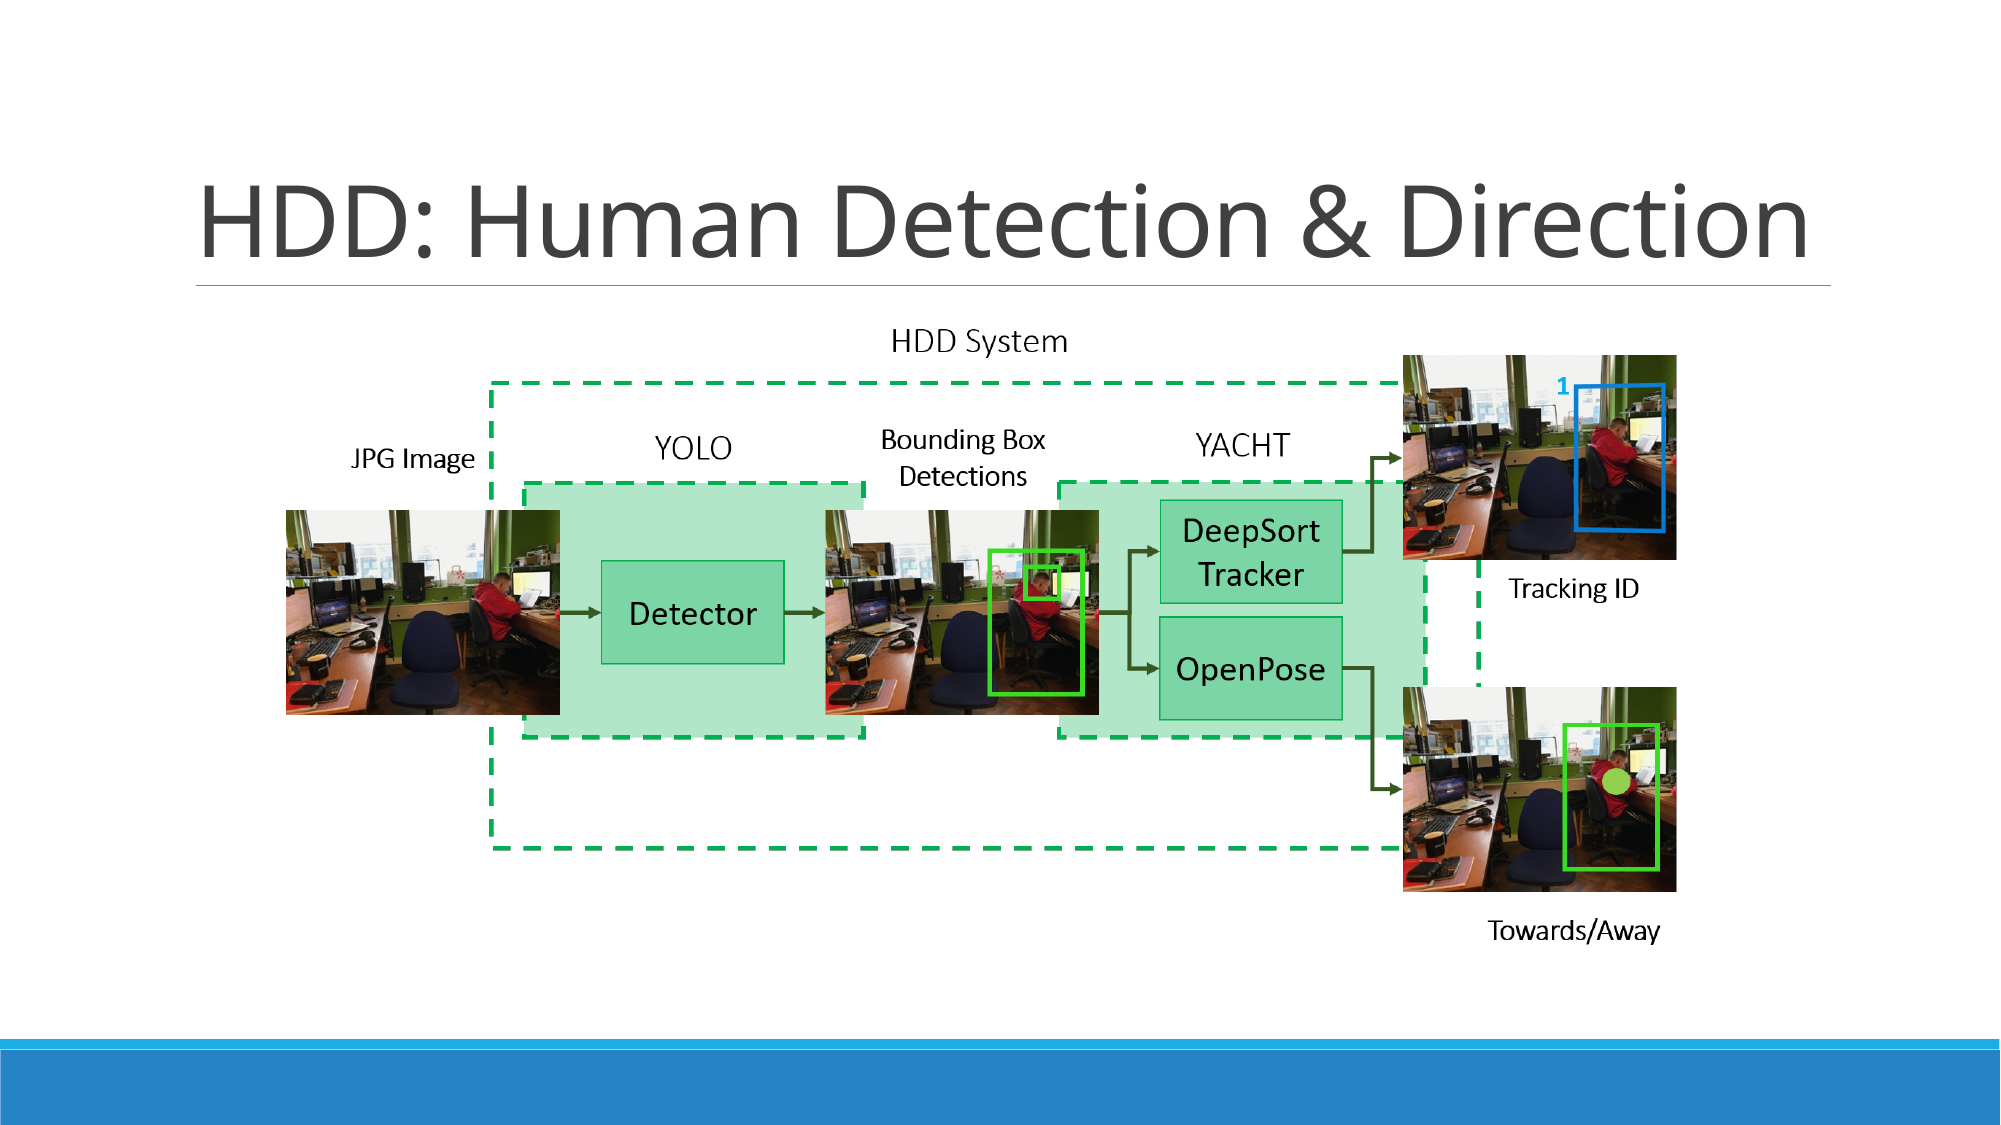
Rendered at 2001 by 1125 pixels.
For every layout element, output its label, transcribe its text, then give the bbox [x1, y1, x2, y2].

title HDD: Human Detection & Direction [180, 47, 1830, 285]
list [285, 305, 1714, 967]
